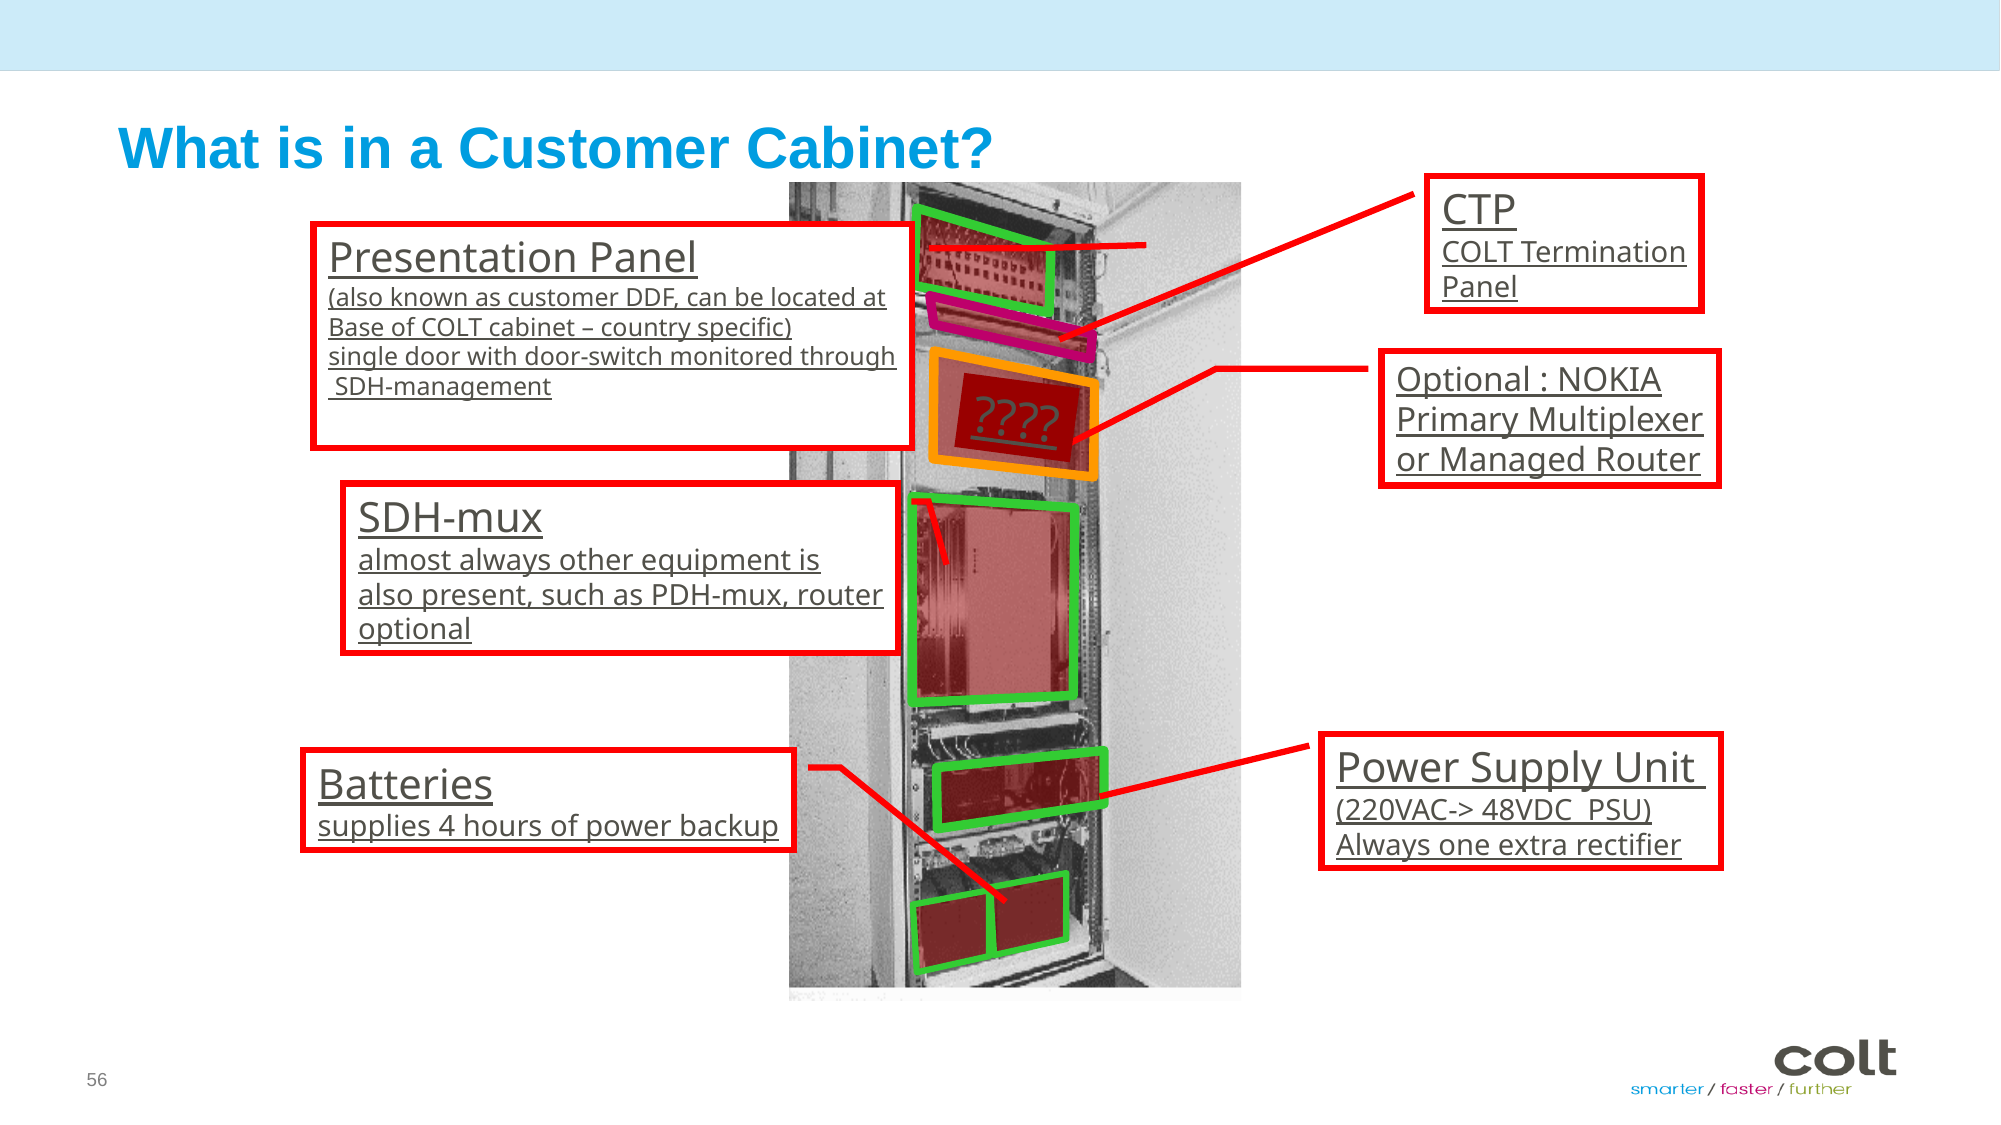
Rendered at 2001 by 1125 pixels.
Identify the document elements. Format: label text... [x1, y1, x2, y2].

title What is in a Customer Cabinet? [118, 88, 1890, 213]
picture [1630, 1039, 1897, 1096]
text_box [314, 172, 1715, 1002]
